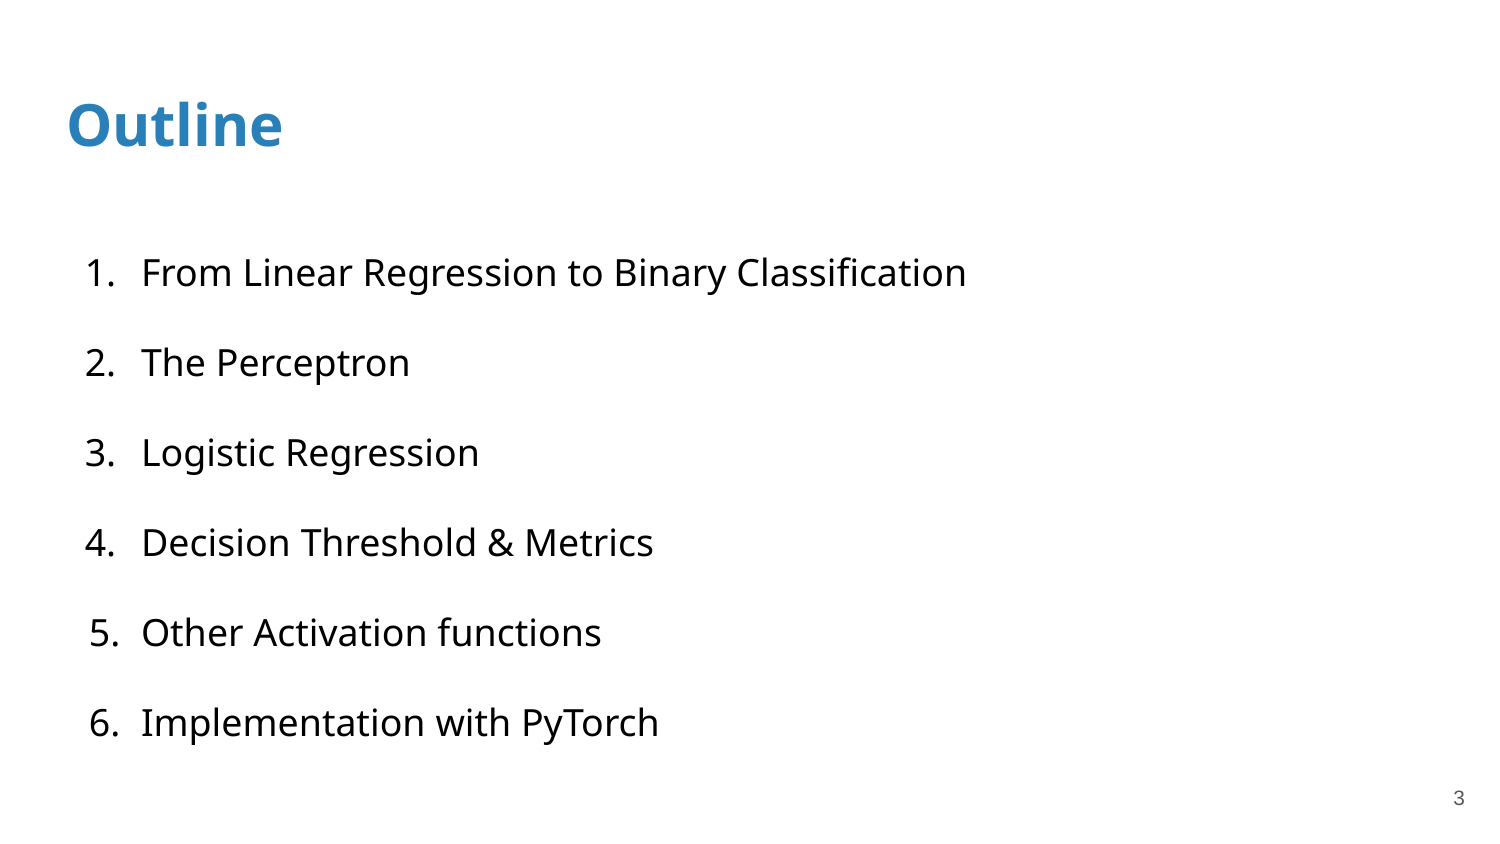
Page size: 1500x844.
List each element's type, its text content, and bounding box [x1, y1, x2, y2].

slide_number ‹#› [1389, 764, 1480, 830]
list From Linear Regression to Binary Classification The Perceptron Logistic Regression Decision Threshold & Metrics Other Activation functions Implementation with PyTorch [51, 189, 1449, 750]
title Outline [51, 72, 1449, 167]
